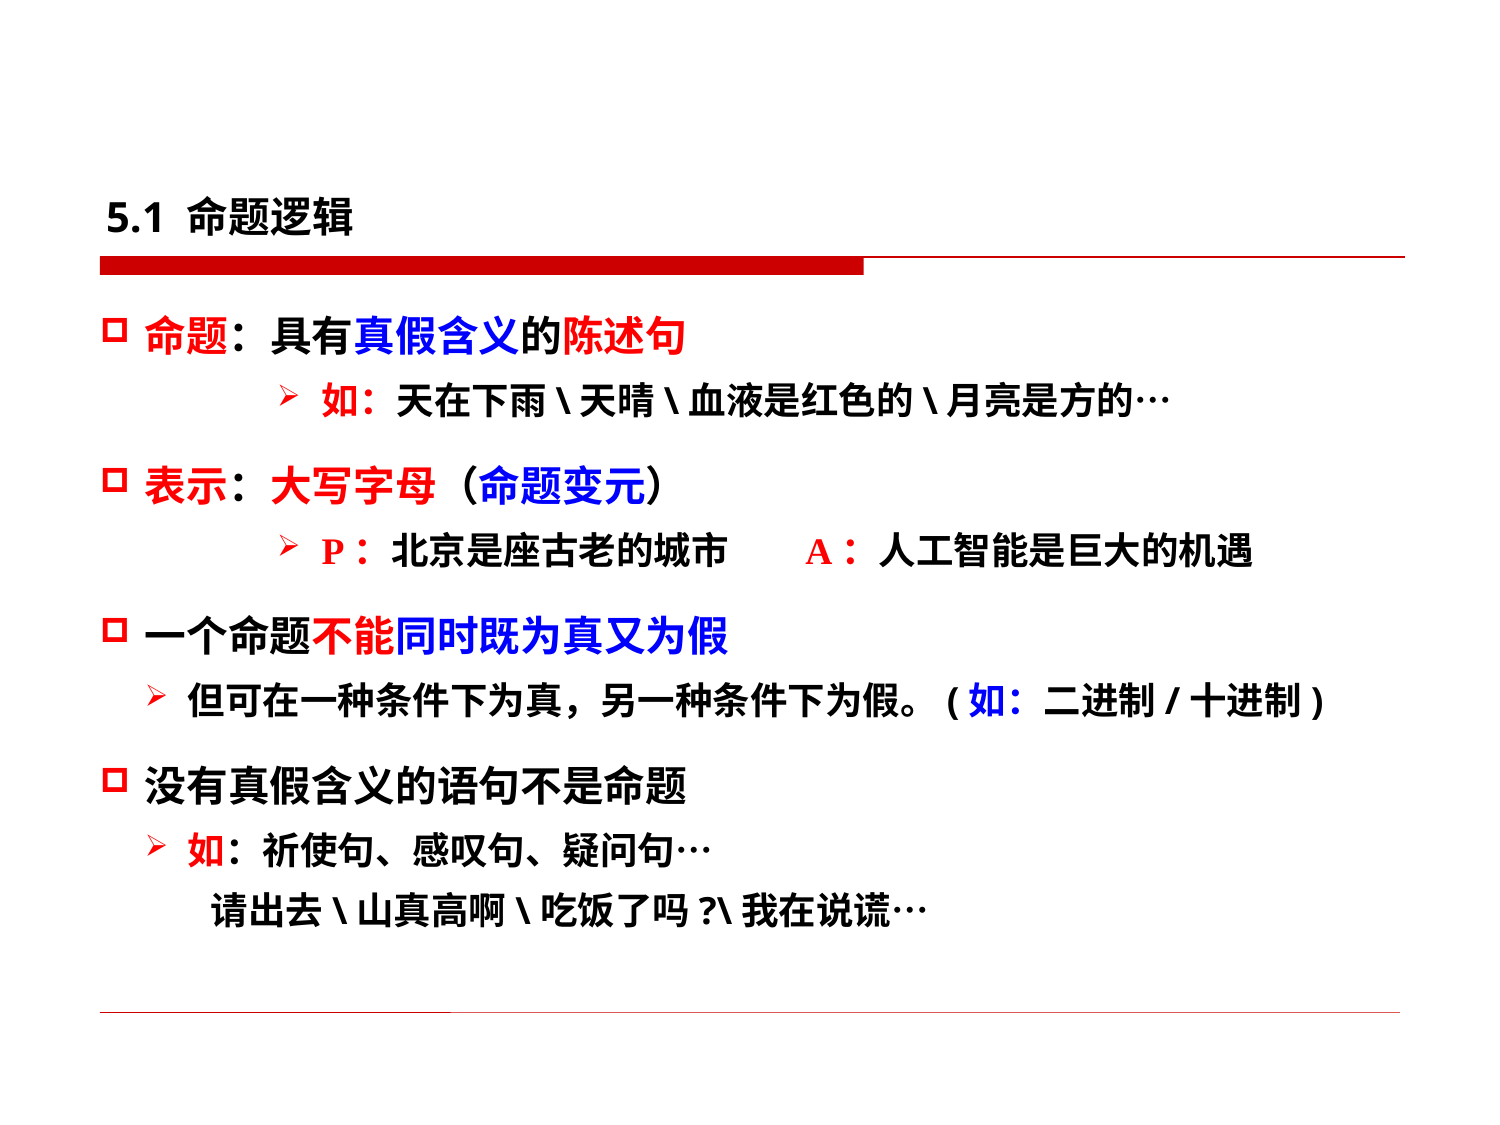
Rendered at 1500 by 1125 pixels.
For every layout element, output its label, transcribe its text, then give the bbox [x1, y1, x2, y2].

text_box 5.1 命题逻辑 [106, 190, 371, 241]
text_box 命题：具有真假含义的陈述句 如：天在下雨\天晴\血液是红色的\月亮是方的… 表示：大写字母（命题变元） P：北京是座古老的城市 A：人工智能是巨大的机遇 一个命题不能同时既为真又为假 但可在一种条件下为真，另一种条件下为假。(如：二进制/十进制) 没有真假含义的语句不是命题 如：祈使句、感叹句、疑问句… 请出去\山真高啊\吃饭了吗?\我在说谎… [100, 297, 1387, 935]
